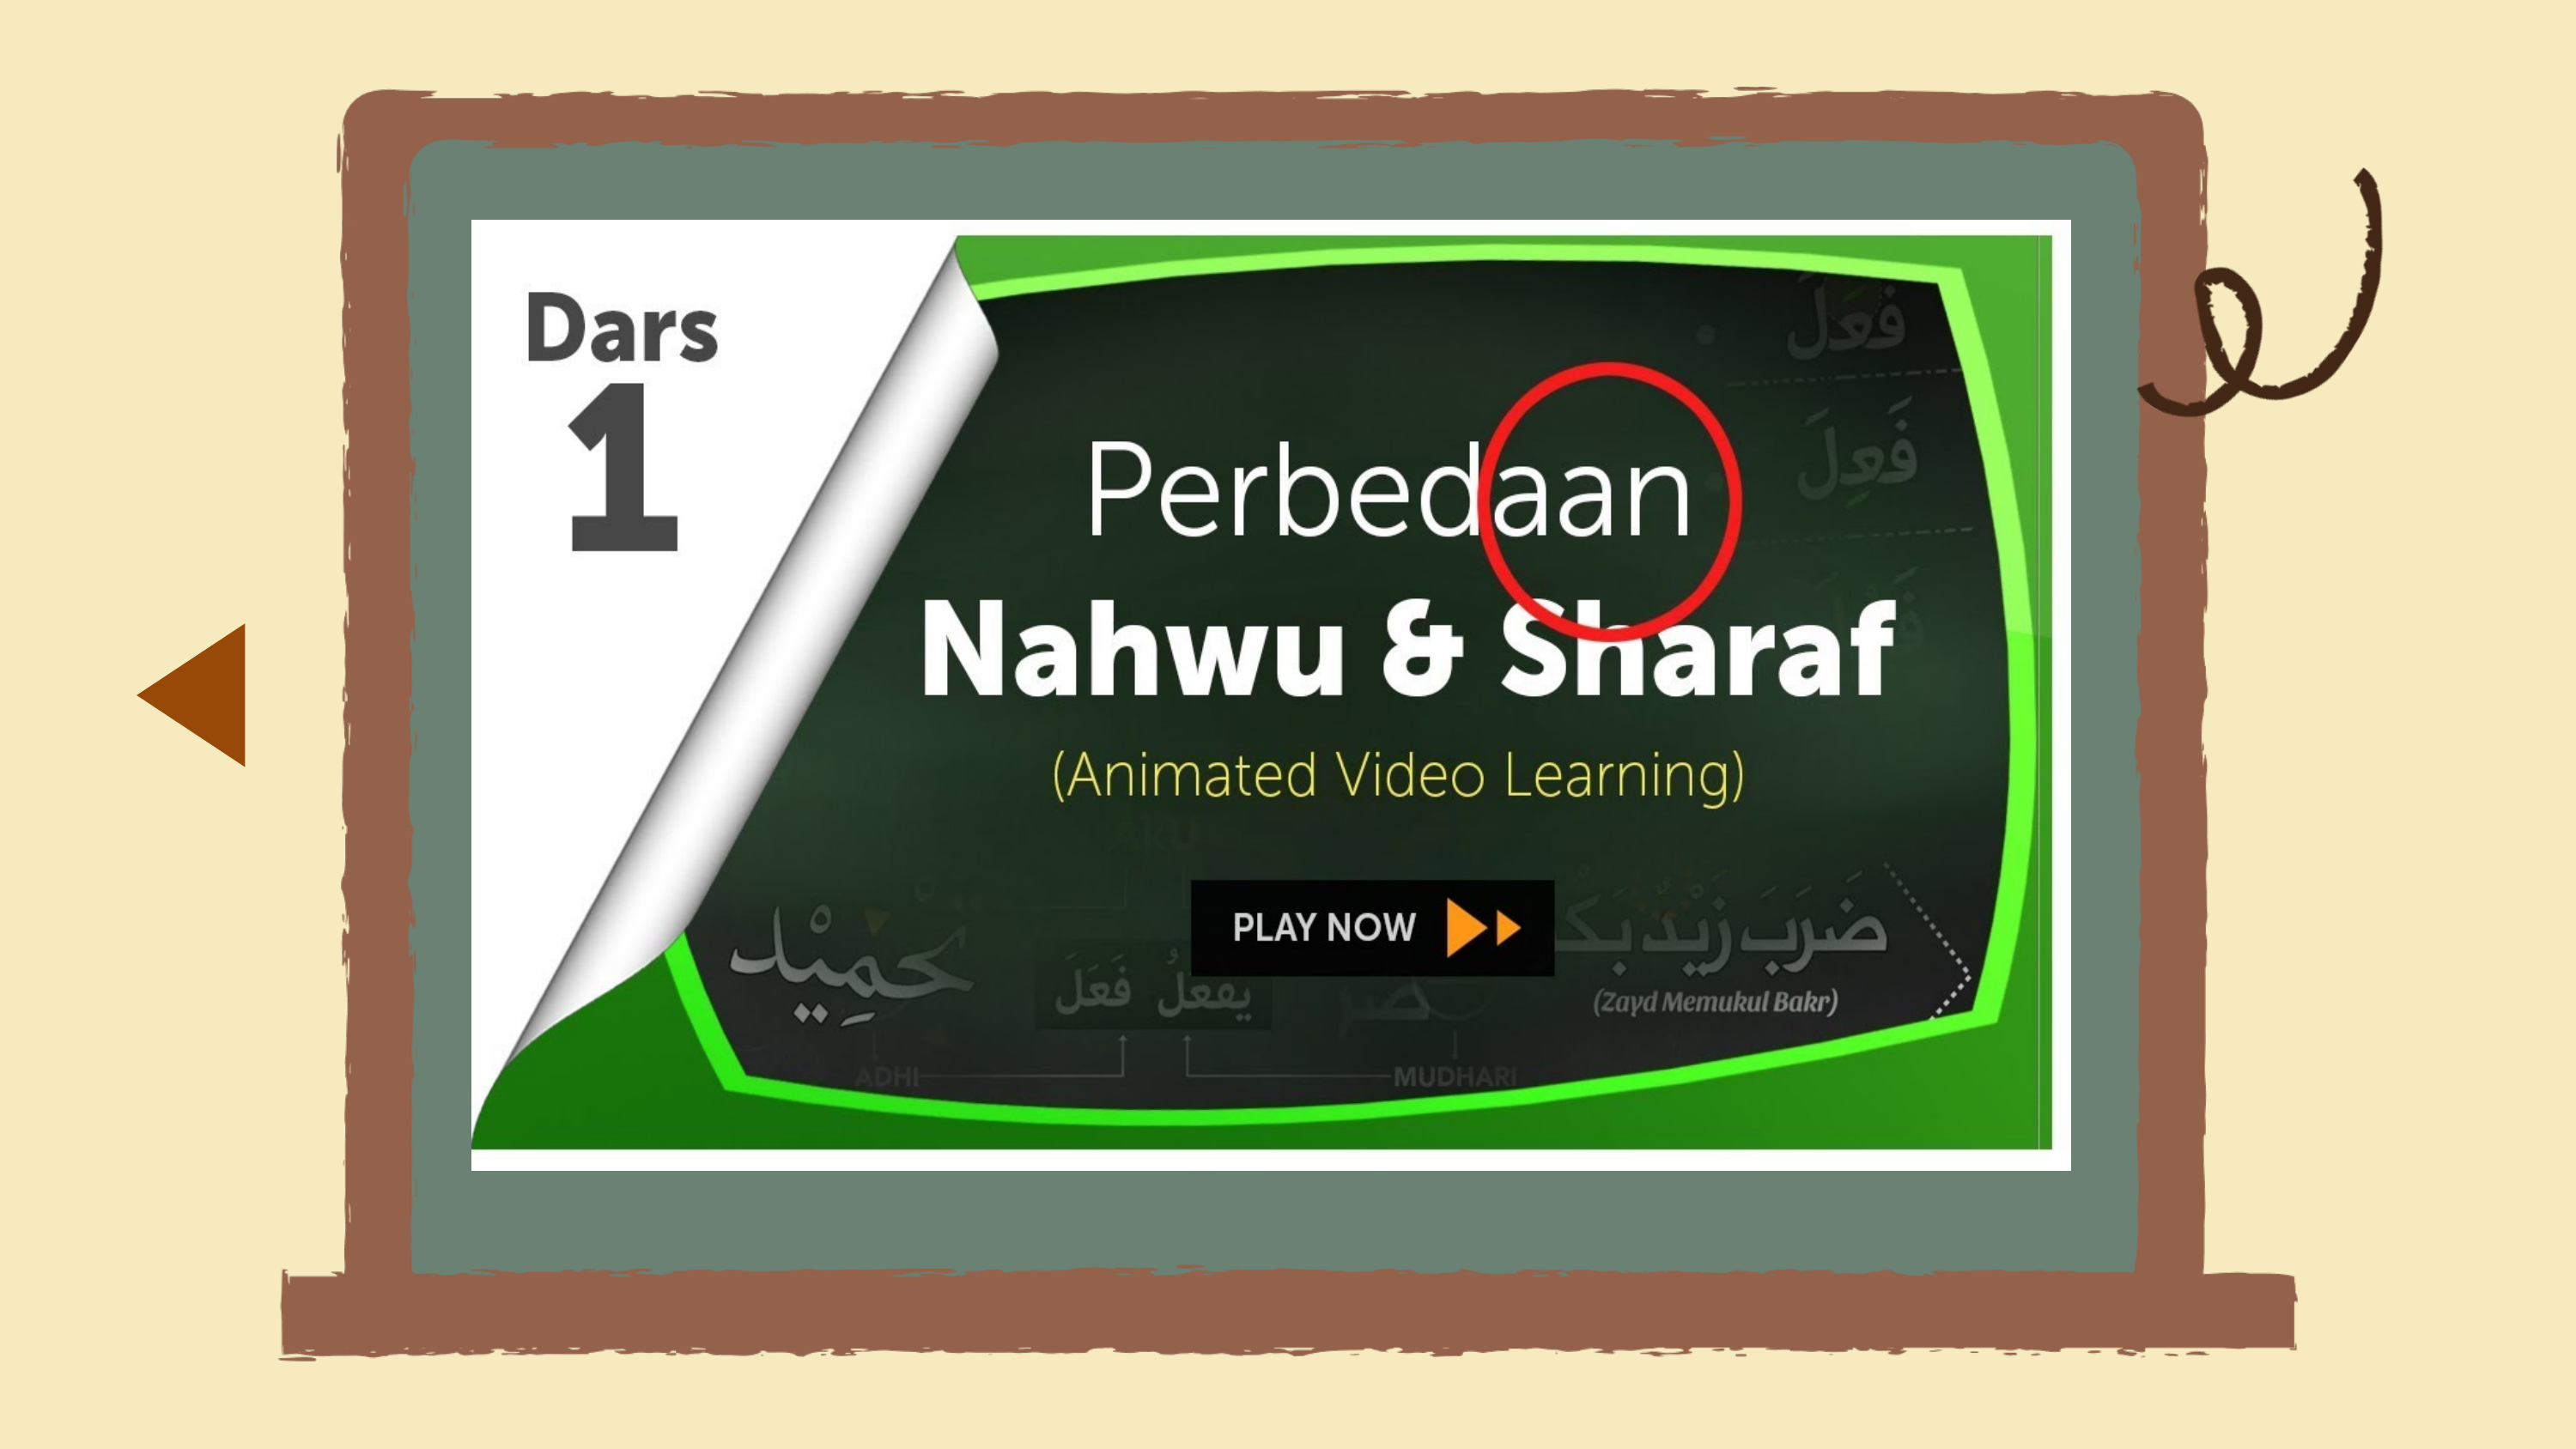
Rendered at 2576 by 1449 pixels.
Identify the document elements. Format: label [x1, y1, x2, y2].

text_box [135, 621, 247, 769]
picture [277, 87, 2437, 1362]
text_box [471, 219, 2071, 1171]
